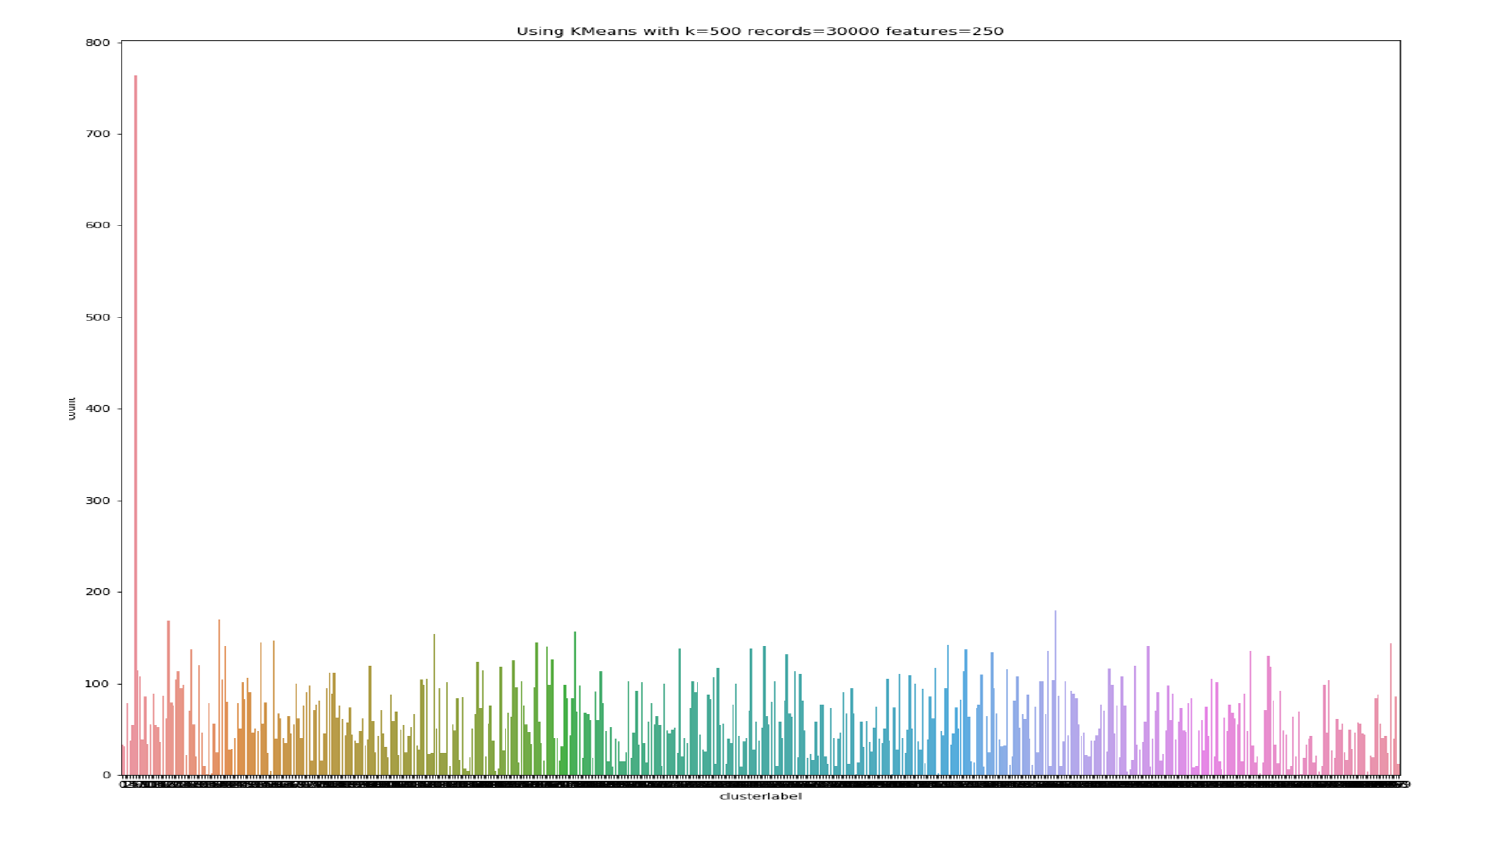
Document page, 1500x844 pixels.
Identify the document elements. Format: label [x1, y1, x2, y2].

picture [68, 16, 1432, 811]
